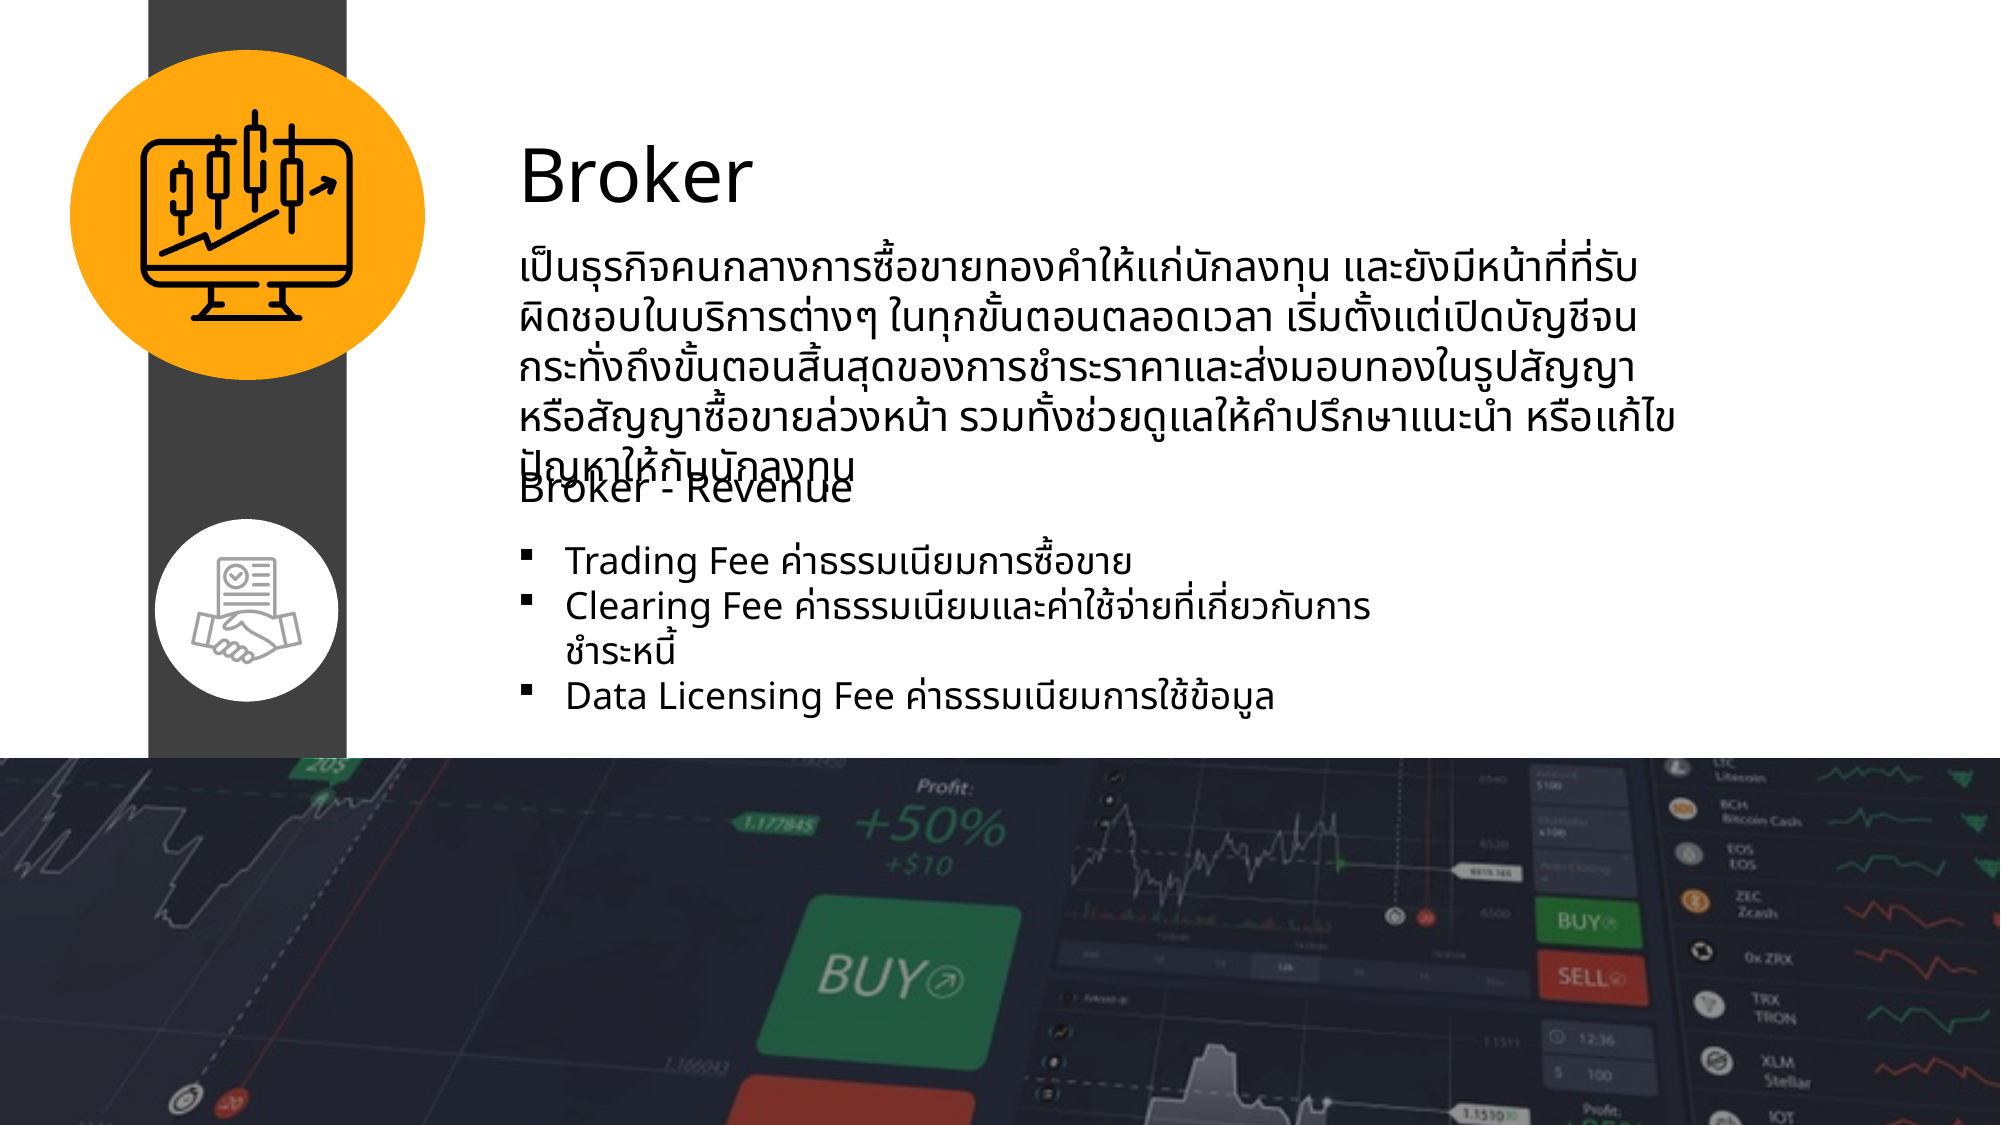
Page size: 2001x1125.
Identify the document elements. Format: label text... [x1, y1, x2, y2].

text_box [148, 0, 347, 49]
text_box Trading Fee ค่าธรรมเนียมการซื้อขาย Clearing Fee ค่าธรรมเนียมและค่าใช้จ่ายที่เกี่ยวกับการชำระหนี้ Data Licensing Fee ค่าธรรมเนียมการใช้ข้อมูล [503, 529, 1410, 725]
text_box [148, 380, 347, 758]
text_box Broker [503, 120, 1042, 225]
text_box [69, 49, 425, 380]
text_box Broker - Revenue [503, 453, 922, 519]
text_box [154, 519, 339, 702]
picture [0, 758, 2000, 1125]
text_box เป็นธุรกิจคนกลางการซื้อขายทองคำให้แก่นักลงทุน และยังมีหน้าที่ที่รับผิดชอบในบริการต่างๆ ในทุกขั้นตอนตลอดเวลา เริ่มตั้งแต่เปิดบัญชีจนกระทั่งถึงขั้นตอนสิ้นสุดของการชำระราคาและส่งมอบทองในรูปสัญญาหรือสัญญาซื้อขายล่วงหน้า รวมทั้งช่วยดูแลให้คำปรึกษาแนะนำ หรือแก้ไขปัญหาให้กับนักลงทุน [503, 232, 1705, 498]
